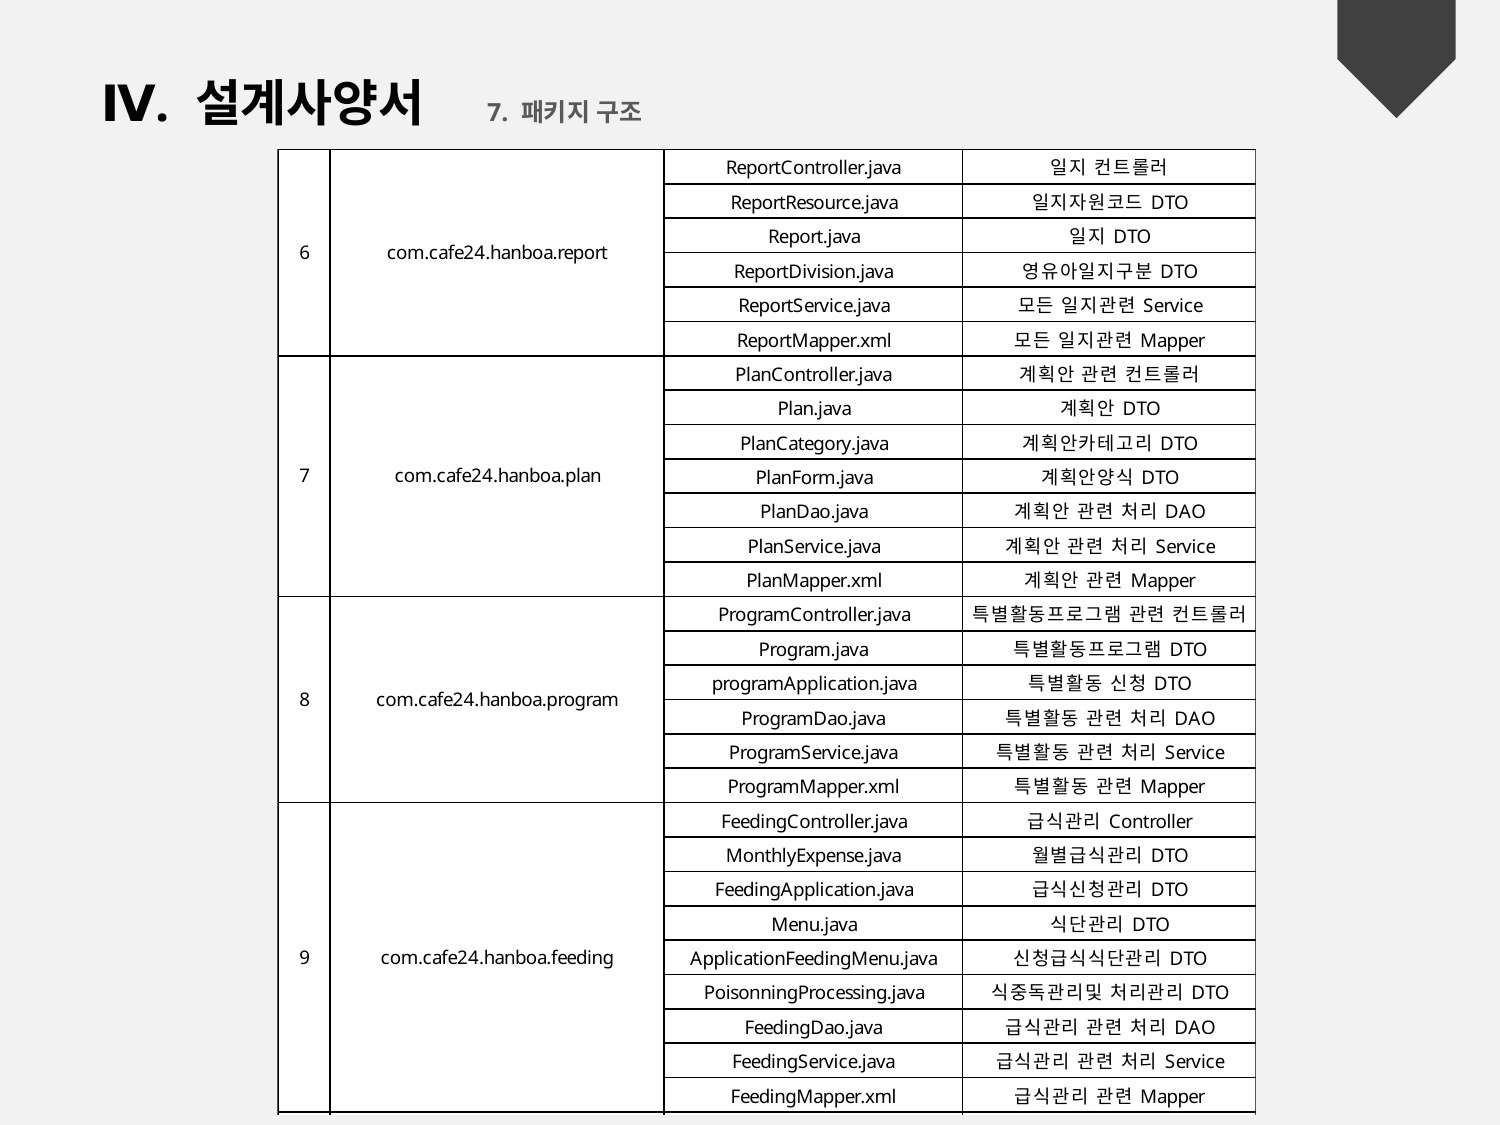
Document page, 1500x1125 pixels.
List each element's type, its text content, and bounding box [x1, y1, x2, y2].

text_box Ⅳ. 설계사양서 7. 패키지 구조 [86, 64, 658, 140]
text_box [1335, 0, 1458, 121]
picture [277, 148, 1258, 1115]
